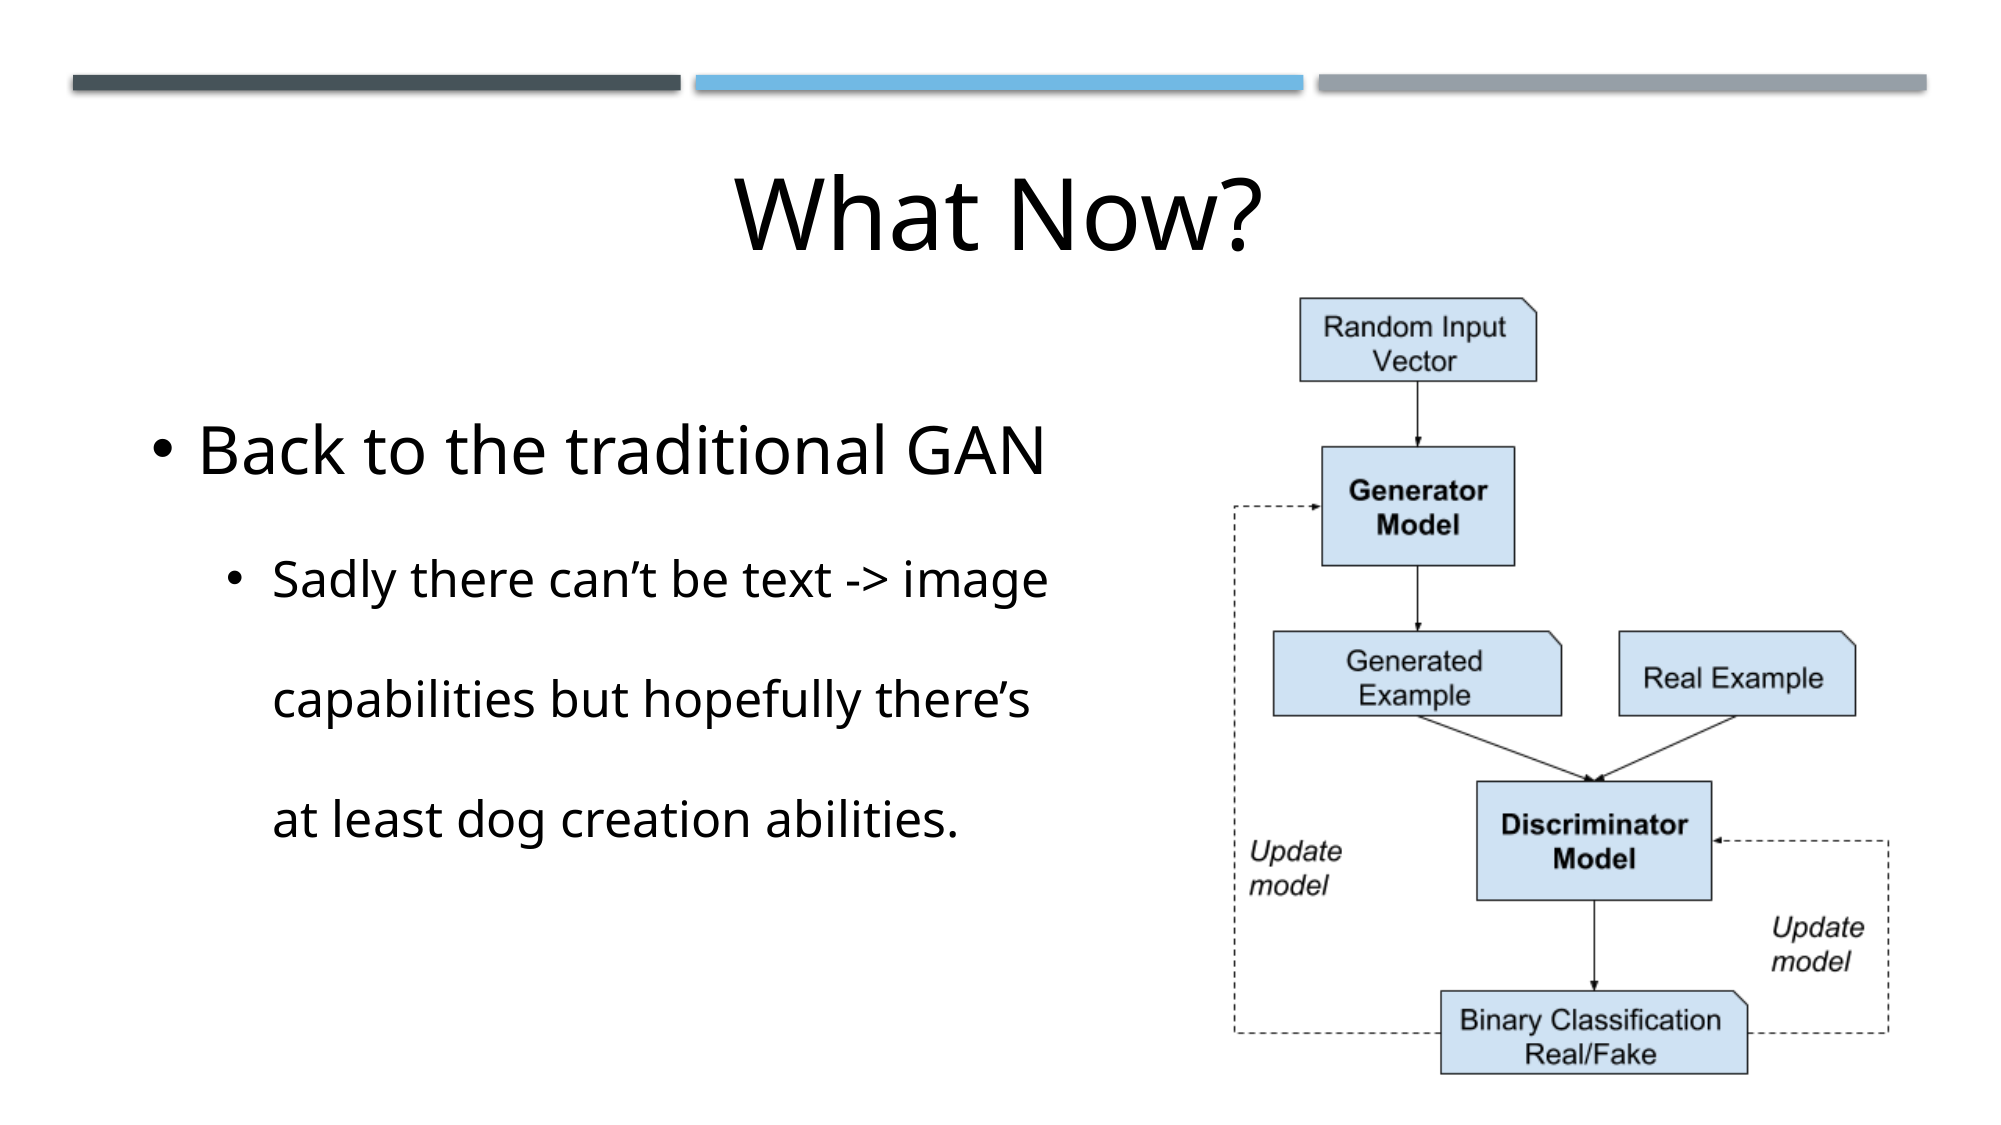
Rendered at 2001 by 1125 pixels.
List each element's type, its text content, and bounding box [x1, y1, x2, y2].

text_box What Now? [718, 143, 1313, 278]
picture [1219, 278, 1916, 1104]
text_box Back to the traditional GAN Sadly there can’t be text -> image capabilities but hopefully there’s at least dog creation abilities. [136, 320, 1100, 1125]
